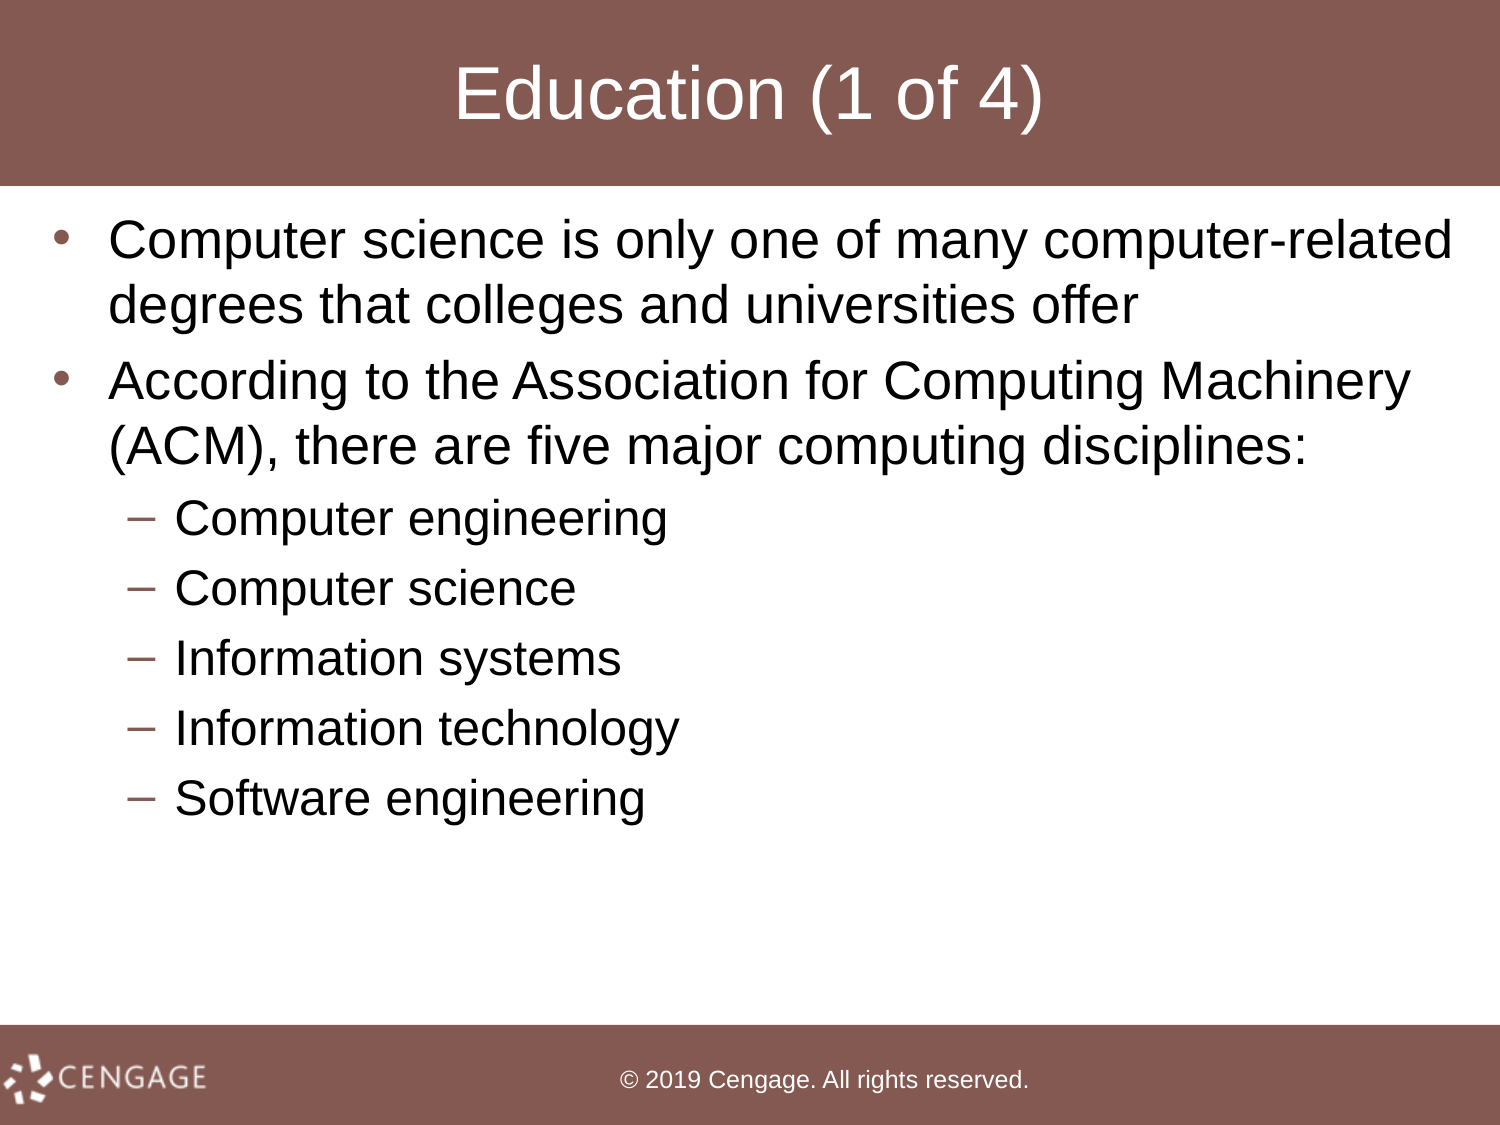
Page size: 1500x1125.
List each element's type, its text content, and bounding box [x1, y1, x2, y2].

title Education (1 of 4) [75, 4, 1425, 175]
list Computer science is only one of many computer-related degrees that colleges and universities offer According to the Association for Computing Machinery (ACM), there are five major computing disciplines: Computer engineering Computer science Information systems Information technology Software engineering [37, 196, 1475, 1015]
picture [0, 1051, 211, 1106]
